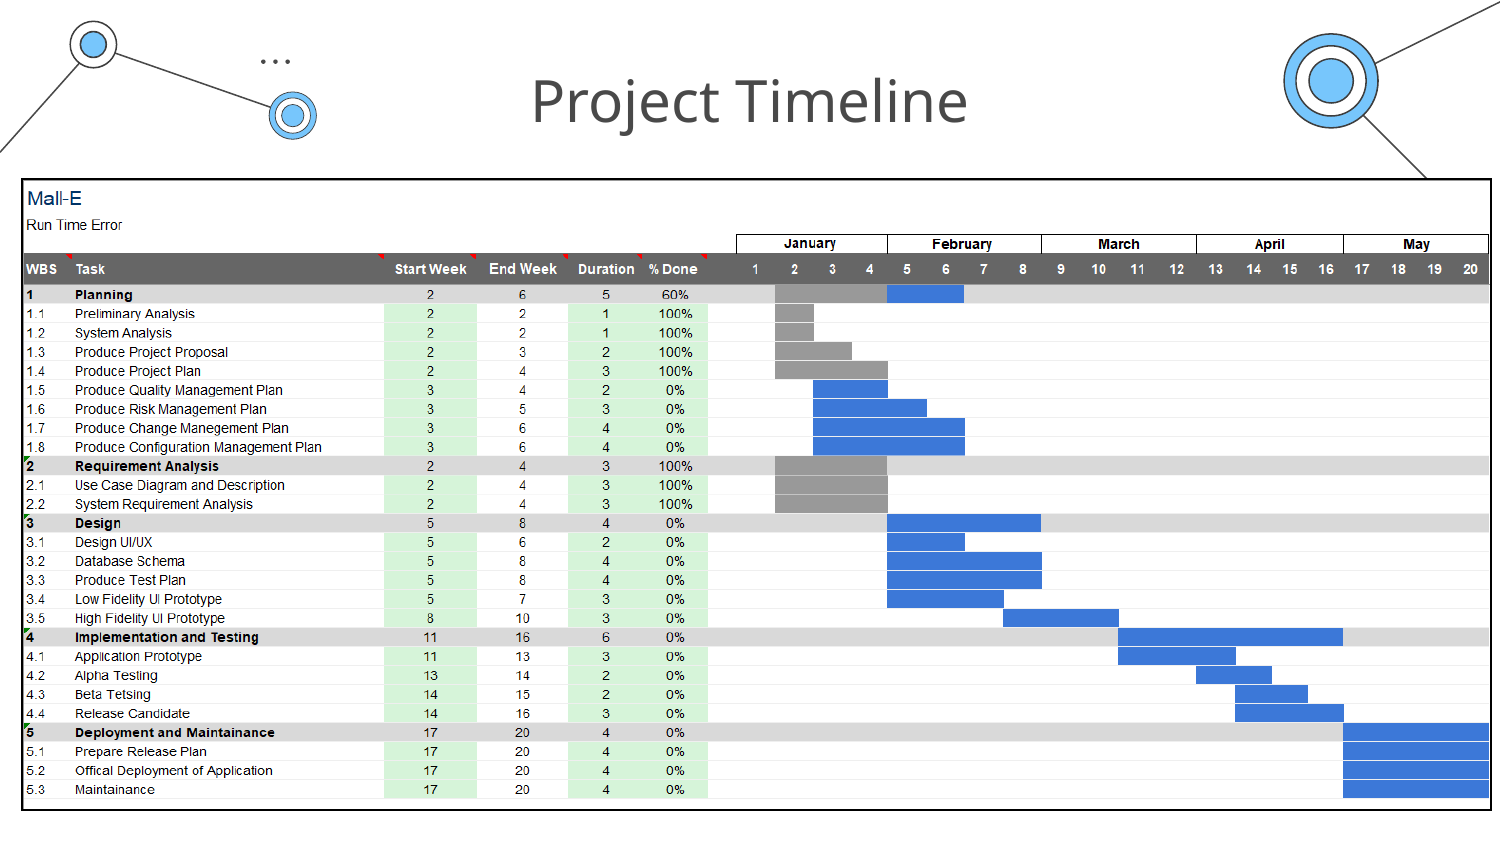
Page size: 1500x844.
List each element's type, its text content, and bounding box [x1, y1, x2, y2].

picture [22, 180, 1491, 810]
title Project Timeline [118, 48, 1382, 143]
